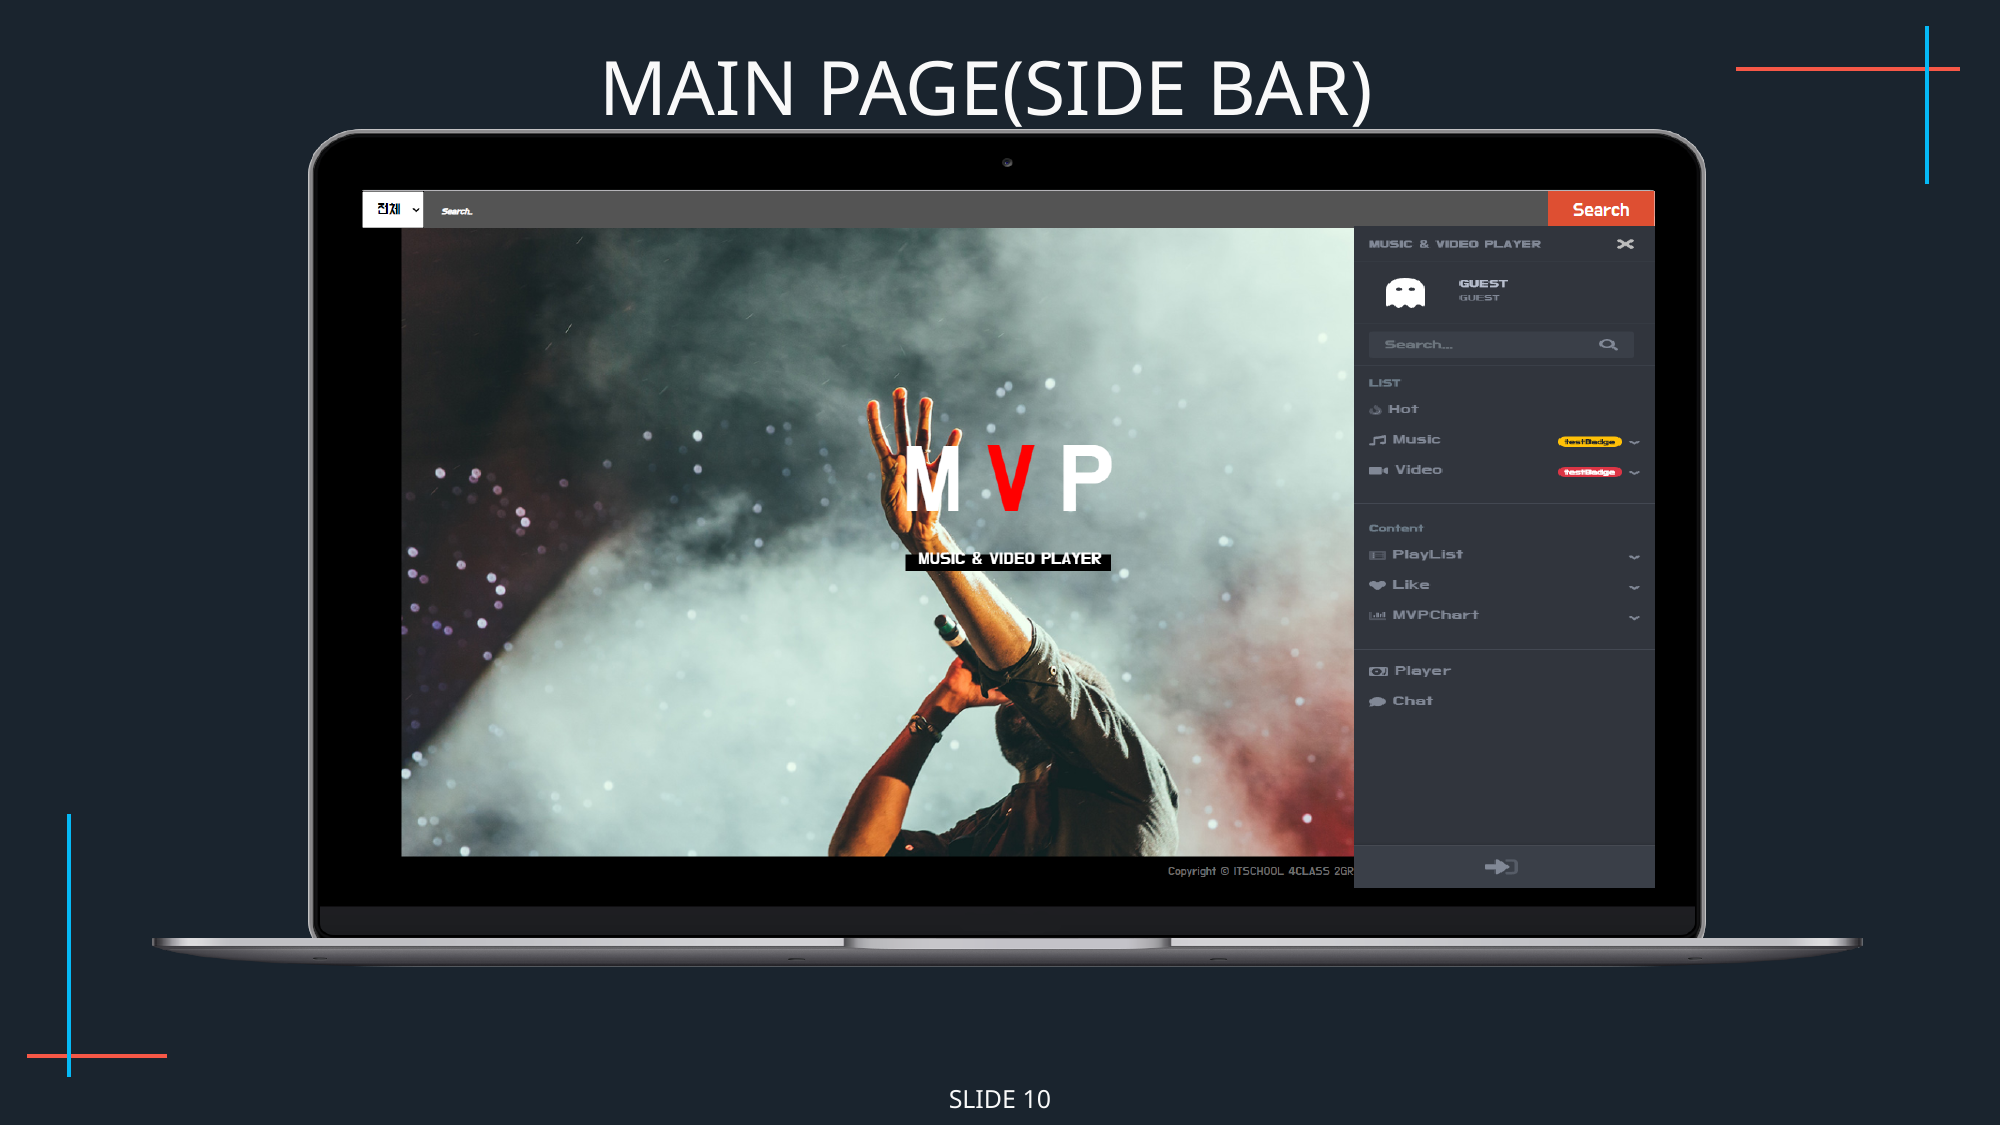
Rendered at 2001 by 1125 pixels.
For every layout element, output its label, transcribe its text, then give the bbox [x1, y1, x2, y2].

picture [362, 190, 1655, 888]
list MAIN PAGE(SIDE BAR) [54, 43, 1919, 140]
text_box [136, 118, 1883, 988]
